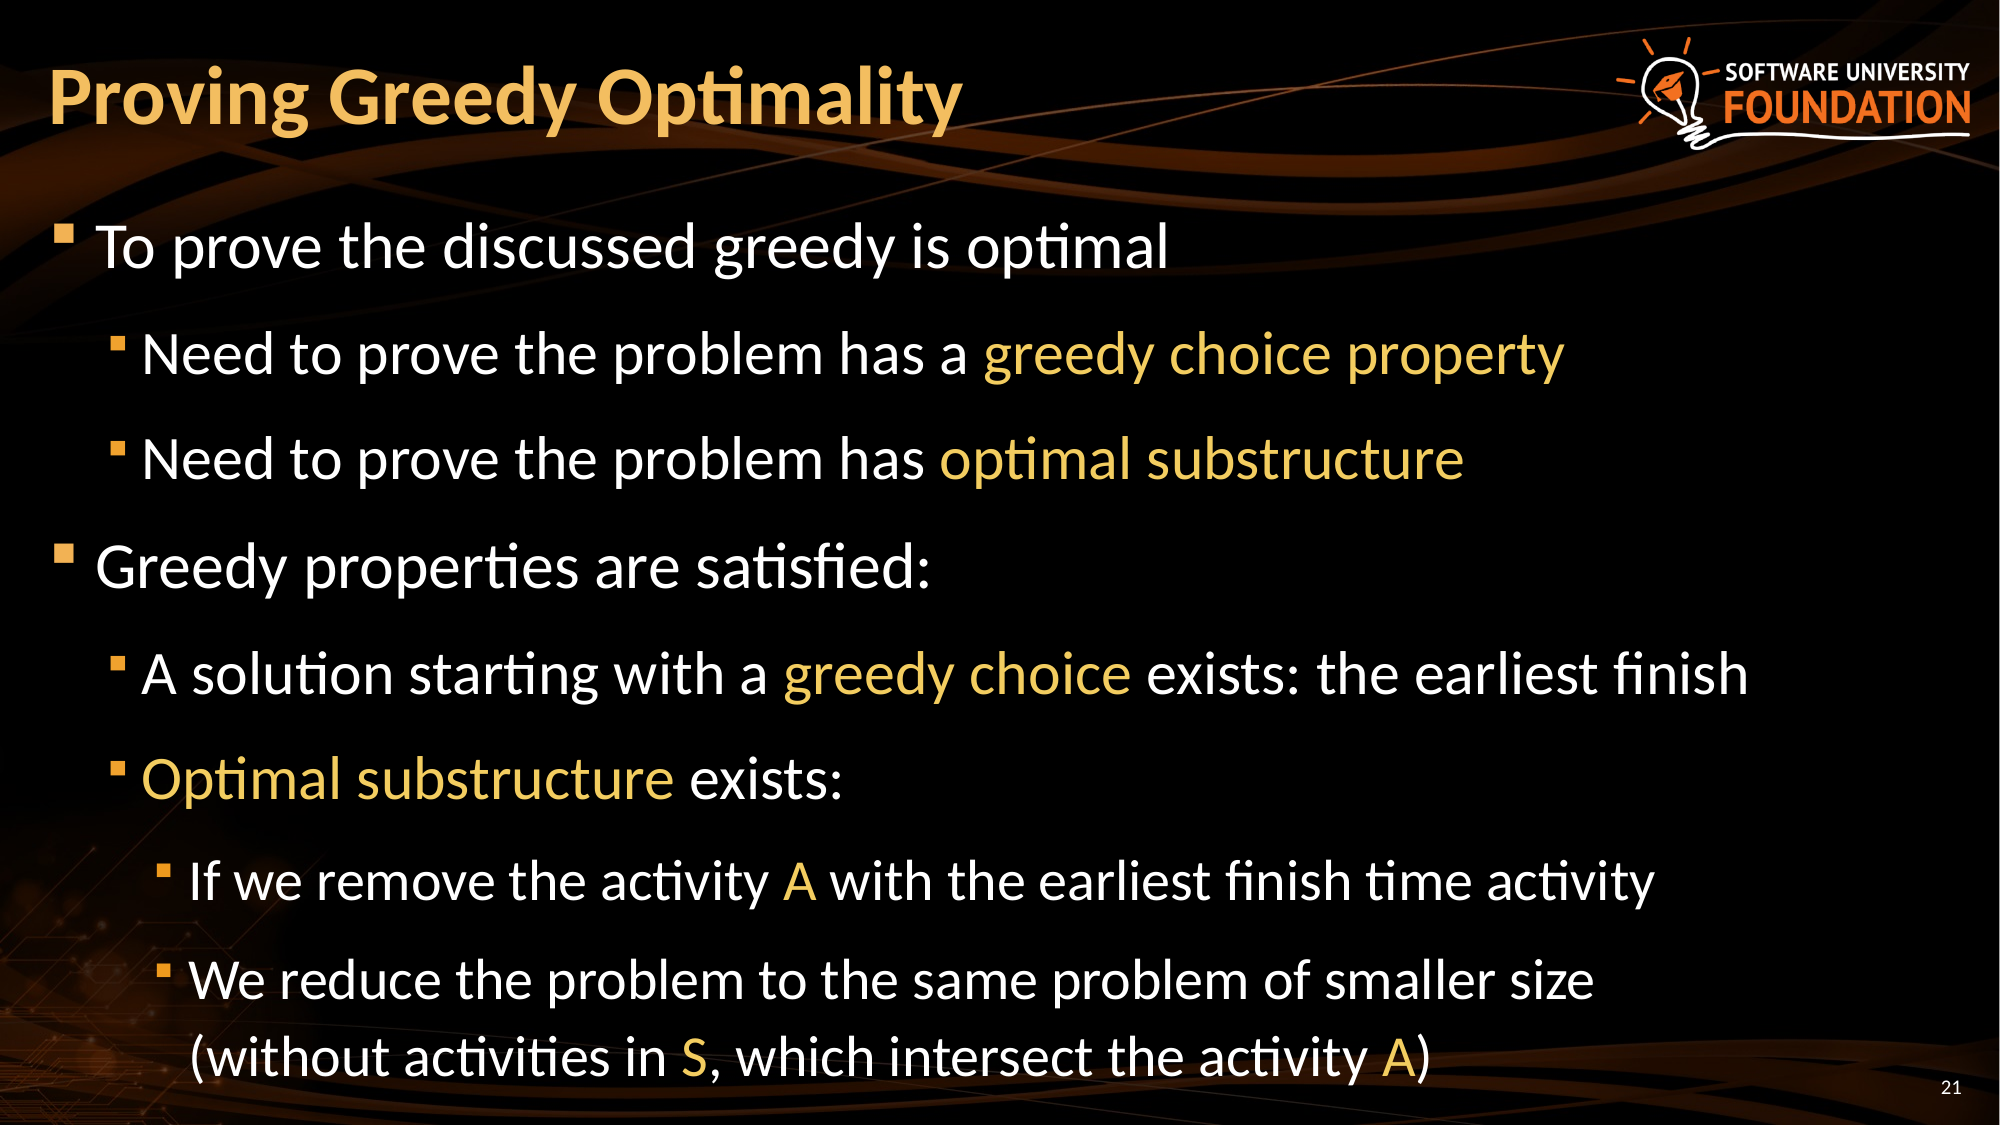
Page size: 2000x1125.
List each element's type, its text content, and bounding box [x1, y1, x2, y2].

title Proving Greedy Optimality [30, 6, 1602, 189]
slide_number 21 [1897, 1070, 1968, 1103]
list To prove the discussed greedy is optimal Need to prove the problem has a greedy choice property Need to prove the problem has optimal substructure Greedy properties are satisfied: A solution starting with a greedy choice exists: the earliest finish Optimal substructure exists: If we remove the activity A with the earliest finish time activity We reduce the problem to the same problem of smaller size (without activities in S, which intersect the activity A) [31, 188, 1968, 1103]
picture [0, 0, 2000, 1125]
